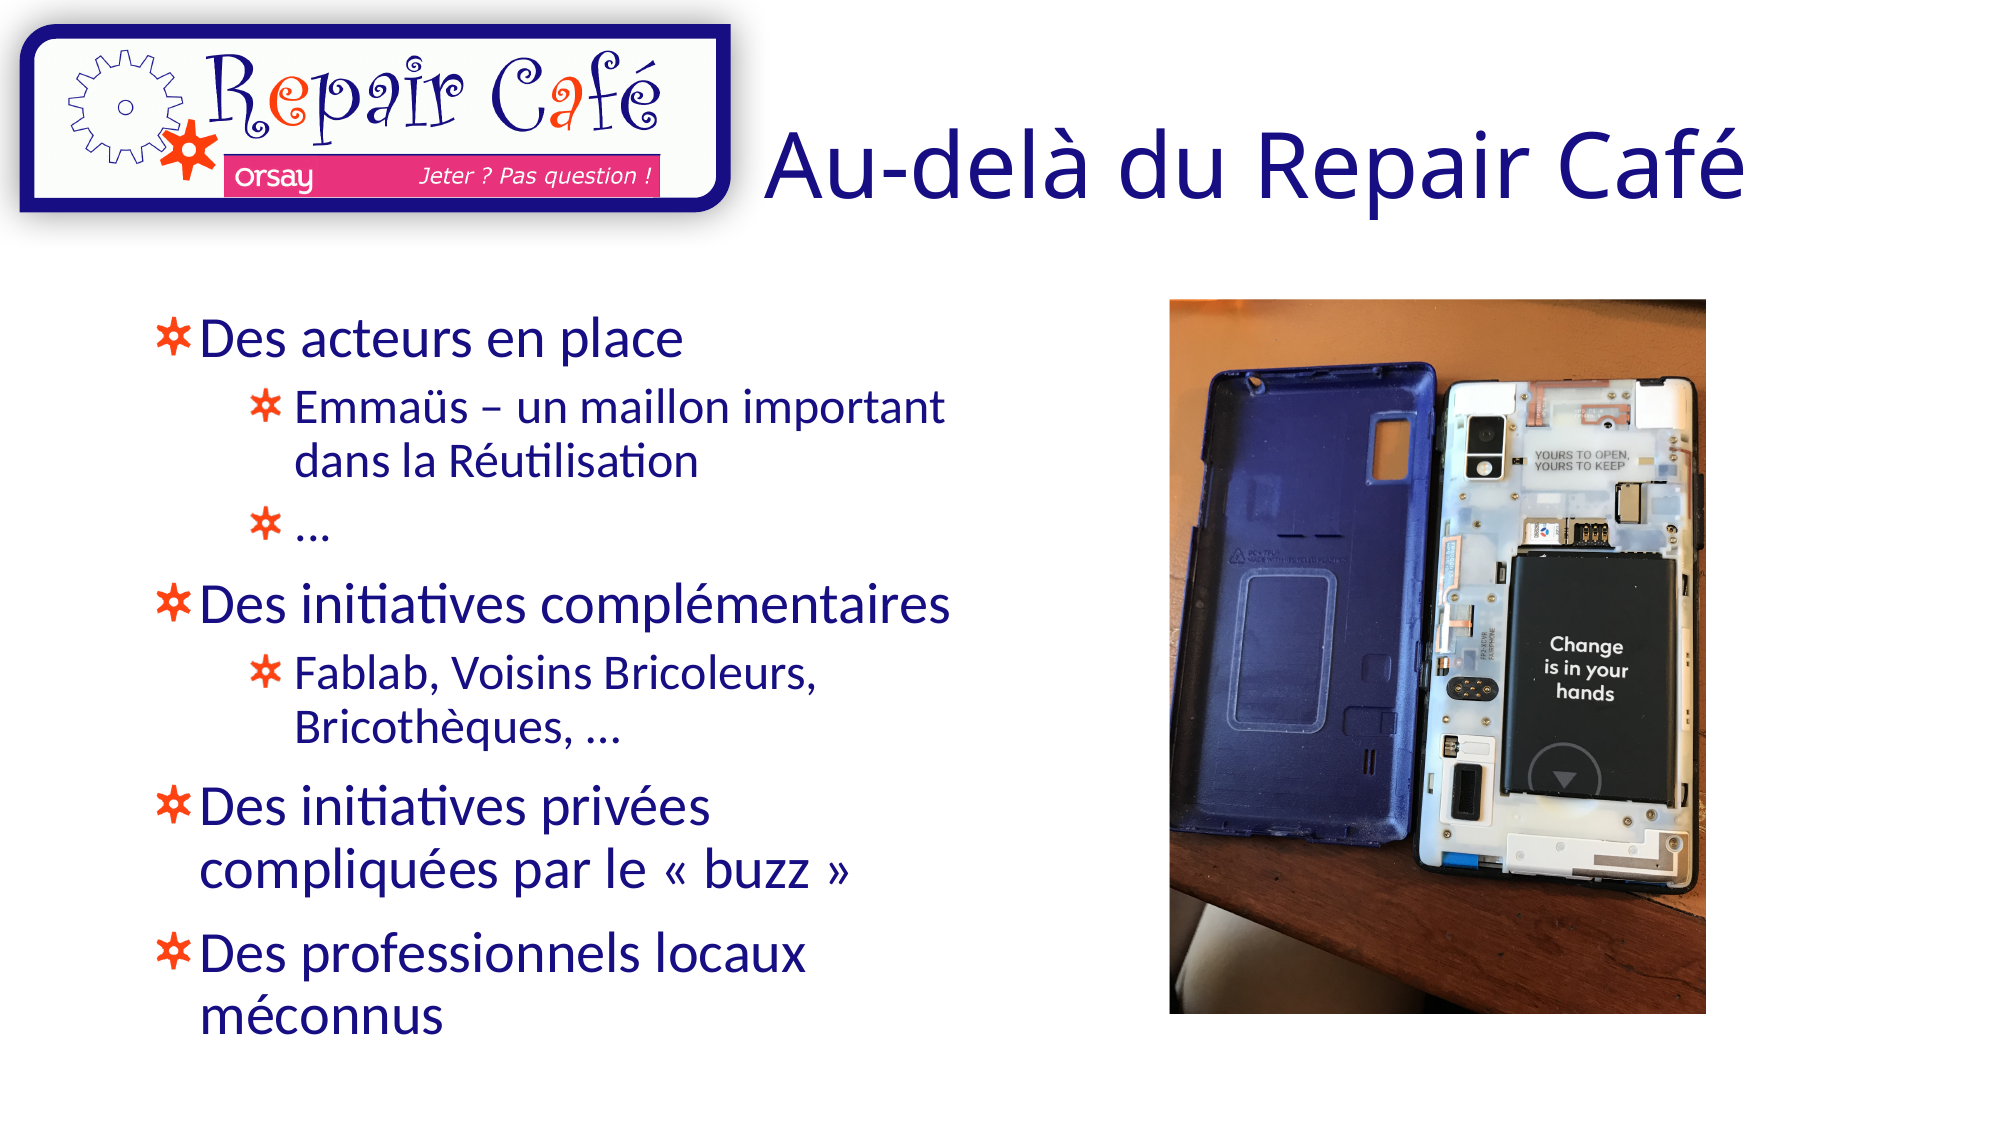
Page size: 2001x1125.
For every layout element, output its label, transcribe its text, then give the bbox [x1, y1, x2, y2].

picture [247, 652, 283, 688]
text_box Au-delà du Repair Café [750, 59, 1863, 278]
picture [152, 580, 194, 622]
picture [1080, 300, 1795, 1013]
picture [247, 386, 283, 422]
text_box Des acteurs en place Emmaüs – un maillon important dans la Réutilisation ... Des initiatives complémentaires Fablab, Voisins Bricoleurs, Bricothèques, … Des initiatives privées compliquées par le « buzz » Des professionnels locaux méconnus [137, 299, 988, 1089]
picture [35, 39, 716, 197]
picture [152, 782, 194, 824]
picture [247, 504, 283, 540]
picture [152, 314, 194, 356]
picture [152, 929, 194, 970]
